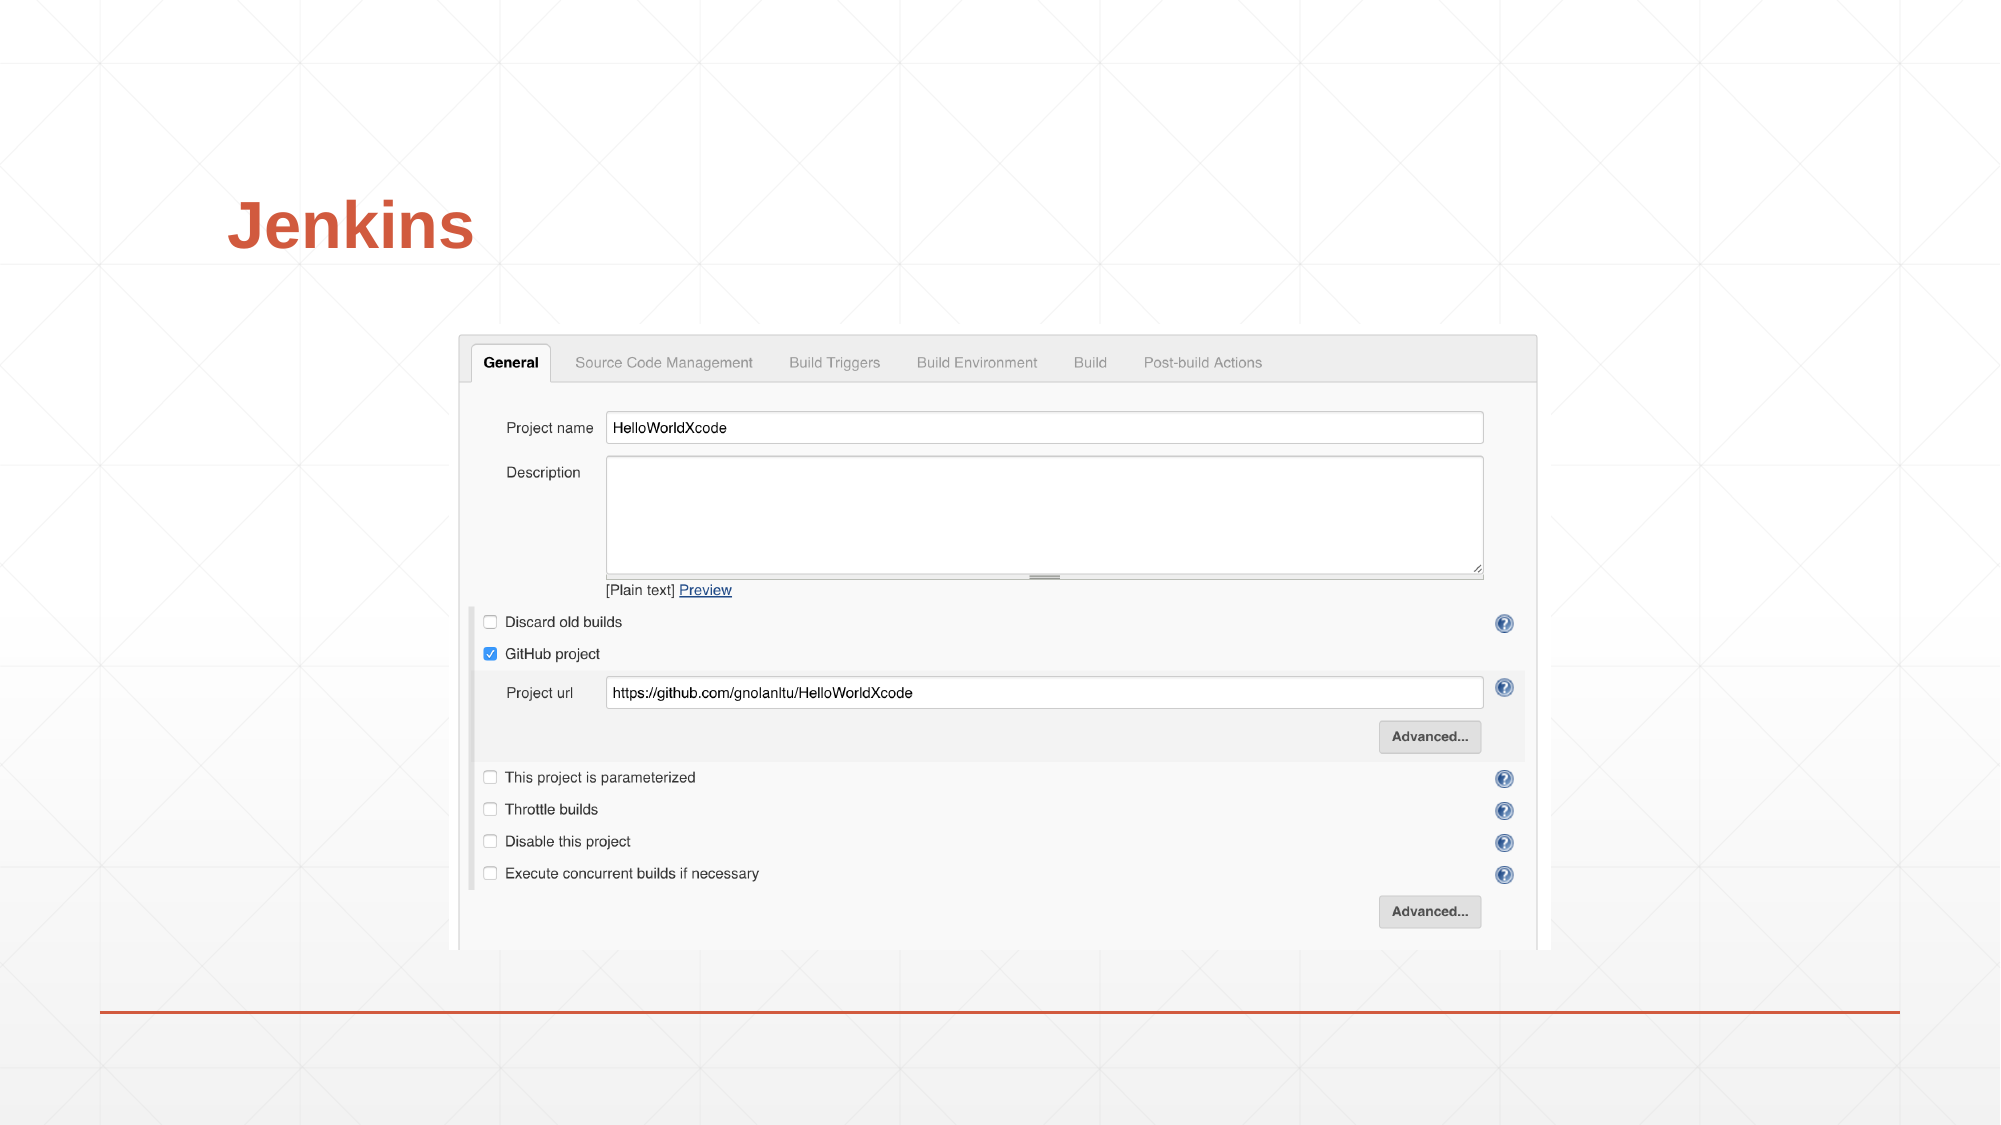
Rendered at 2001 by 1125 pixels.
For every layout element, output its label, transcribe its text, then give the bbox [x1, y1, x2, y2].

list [449, 324, 1551, 950]
title Jenkins [212, 82, 1788, 271]
